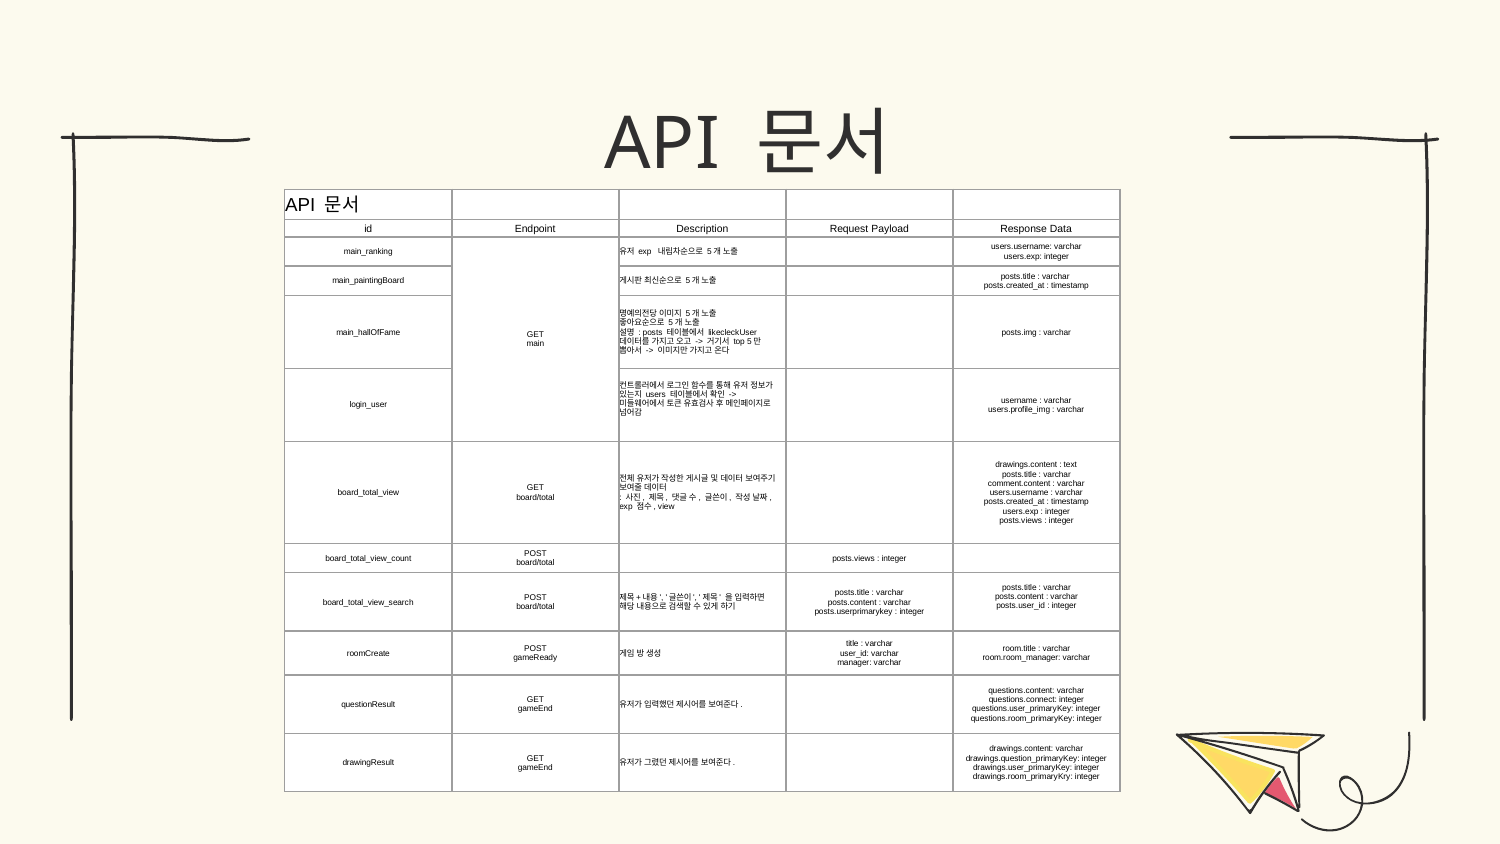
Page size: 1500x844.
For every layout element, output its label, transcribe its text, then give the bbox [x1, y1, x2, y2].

table_cell [787, 238, 952, 265]
table_cell Description [620, 220, 785, 236]
table_cell [787, 369, 952, 441]
table_cell Endpoint [453, 220, 618, 236]
table_cell board_total_view [285, 442, 451, 543]
table_header [787, 190, 952, 219]
table_cell GET main [453, 238, 618, 441]
table_cell main_ranking [285, 238, 451, 265]
table_cell room.title : varchar room.room_manager: varchar [954, 632, 1119, 674]
table_cell 게임 방 생성 [620, 632, 785, 674]
table_cell POST board/total [453, 573, 618, 630]
table_cell drawingResult [285, 734, 451, 791]
table_cell 명예의전당 이미지 5개 노출 좋아요순으로 5개 노출 설명 : posts 테이블에서 likecleckUser 데이터를 가지고 오고 -> 거기서 top 5만 뽑아서 -> 이미지만 가지고 온다 [620, 296, 785, 368]
table_cell 유저가 그렸던 제시어를 보여준다. [620, 734, 785, 791]
table_header [954, 190, 1119, 219]
table_cell drawings.content : text posts.title : varchar comment.content : varchar users.username : varchar posts.created_at : timestamp users.exp : integer posts.views : integer [954, 442, 1119, 543]
table_cell users.username: varchar users.exp: integer [954, 238, 1119, 265]
table_cell GET board/total [453, 442, 618, 543]
table_cell 전체 유저가 작성한 게시글 및 데이터 보여주기 보여줄 데이터 : 사진, 제목, 댓글 수, 글쓴이, 작성 날짜, exp 점수, view [620, 442, 785, 543]
table_cell drawings.content: varchar drawings.question_primaryKey: integer drawings.user_primaryKey: integer drawings.room_primaryKry: integer [954, 734, 1119, 791]
table_cell questionResult [285, 676, 451, 733]
table_cell login_user [285, 369, 451, 441]
table_cell posts.views : integer [787, 544, 952, 572]
table_cell main_hallOfFame [285, 296, 451, 368]
table_cell roomCreate [285, 632, 451, 674]
table_cell 게시판 최신순으로 5개 노출 [620, 267, 785, 295]
table_cell posts.title : varchar posts.created_at : timestamp [954, 267, 1119, 295]
table_cell main_paintingBoard [285, 267, 451, 295]
table_cell [787, 296, 952, 368]
table_cell board_total_view_count [285, 544, 451, 572]
table_cell 유저가 입력했던 제시어를 보여준다. [620, 676, 785, 733]
table_cell posts.title : varchar posts.content : varchar posts.user_id : integer [954, 573, 1119, 630]
table_cell GET gameEnd [453, 676, 618, 733]
table_cell posts.title : varchar posts.content : varchar posts.userprimarykey : integer [787, 573, 952, 630]
table_cell GET gameEnd [453, 734, 618, 791]
table_cell posts.img : varchar [954, 296, 1119, 368]
title API 문서 [267, 70, 1228, 209]
table_cell [787, 734, 952, 791]
table_cell Request Payload [787, 220, 952, 236]
table_header API 문서 [285, 190, 451, 219]
table_header [620, 190, 785, 219]
table_header [453, 190, 618, 219]
table_cell title : varchar user_id: varchar manager: varchar [787, 632, 952, 674]
table_cell Response Data [954, 220, 1119, 236]
table_cell POST gameReady [453, 632, 618, 674]
table_cell id [285, 220, 451, 236]
table_cell board_total_view_search [285, 573, 451, 630]
table_cell [954, 544, 1119, 572]
table_cell 유저 exp 내림차순으로 5개 노출 [620, 238, 785, 265]
table_cell username : varchar users.profile_img : varchar [954, 369, 1119, 441]
table_cell 제목+내용', '글쓴이', '제목' 을 입력하면 해당 내용으로 검색할 수 있게 하기 [620, 573, 785, 630]
table_cell [787, 267, 952, 295]
table_cell [620, 544, 785, 572]
table_cell POST board/total [453, 544, 618, 572]
table_cell 컨트롤러에서 로그인 함수를 통해 유저 정보가 있는지 users 테이블에서 확인 -> 미들웨어에서 토큰 유효검사 후 메인페이지로 넘어감 [620, 369, 785, 441]
table_cell questions.content: varchar questions.connect: integer questions.user_primaryKey: integer questions.room_primaryKey: integer [954, 676, 1119, 733]
table_cell [787, 442, 952, 543]
table_cell [787, 676, 952, 733]
